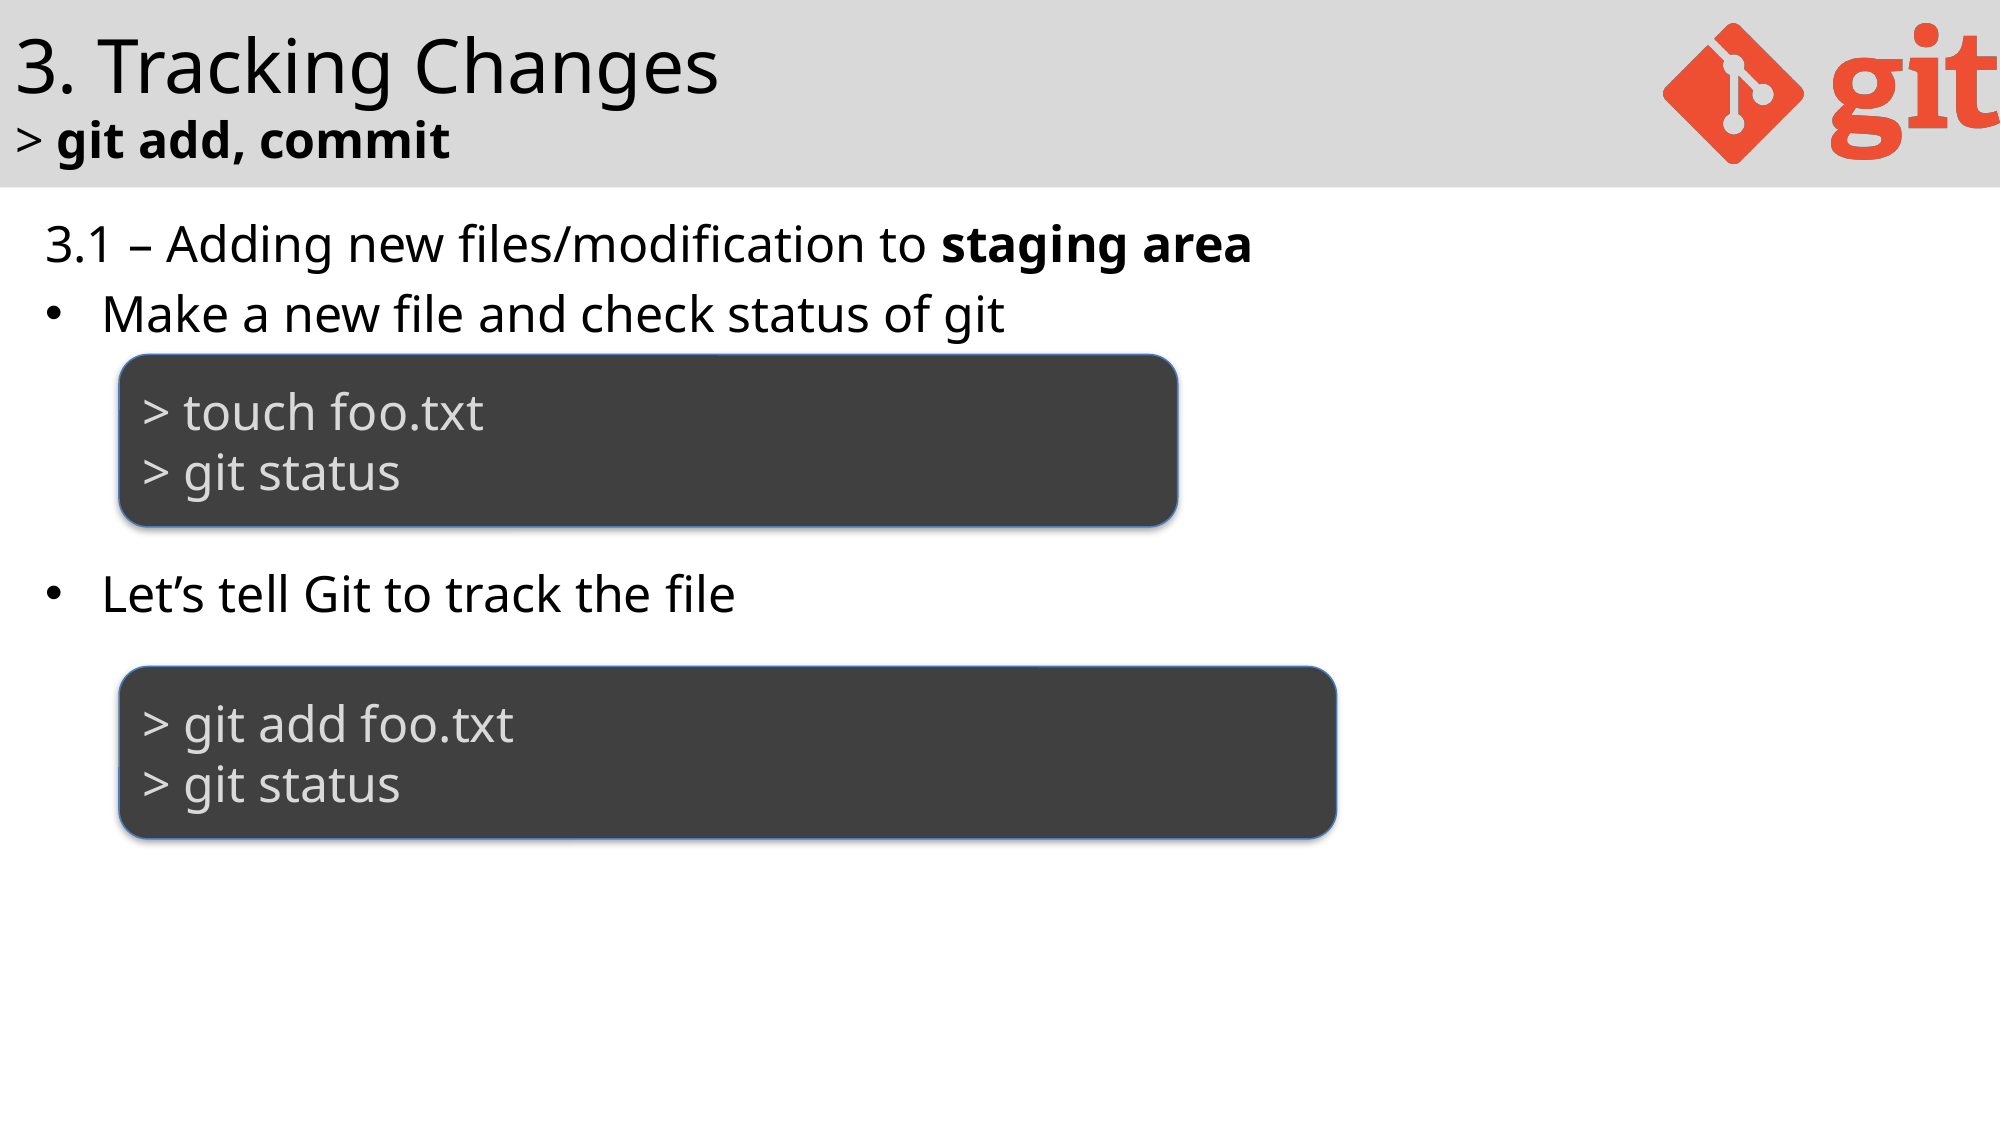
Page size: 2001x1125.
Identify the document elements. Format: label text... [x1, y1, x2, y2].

text_box > git add foo.txt > git status [118, 665, 1338, 840]
title 3. Tracking Changes > git add, commit [0, 0, 2000, 188]
picture [1663, 23, 2000, 165]
list 3.1 – Adding new files/modification to staging area Make a new file and check status of git Let’s tell Git to track the file [30, 204, 1969, 1125]
text_box > touch foo.txt > git status [118, 353, 1179, 528]
